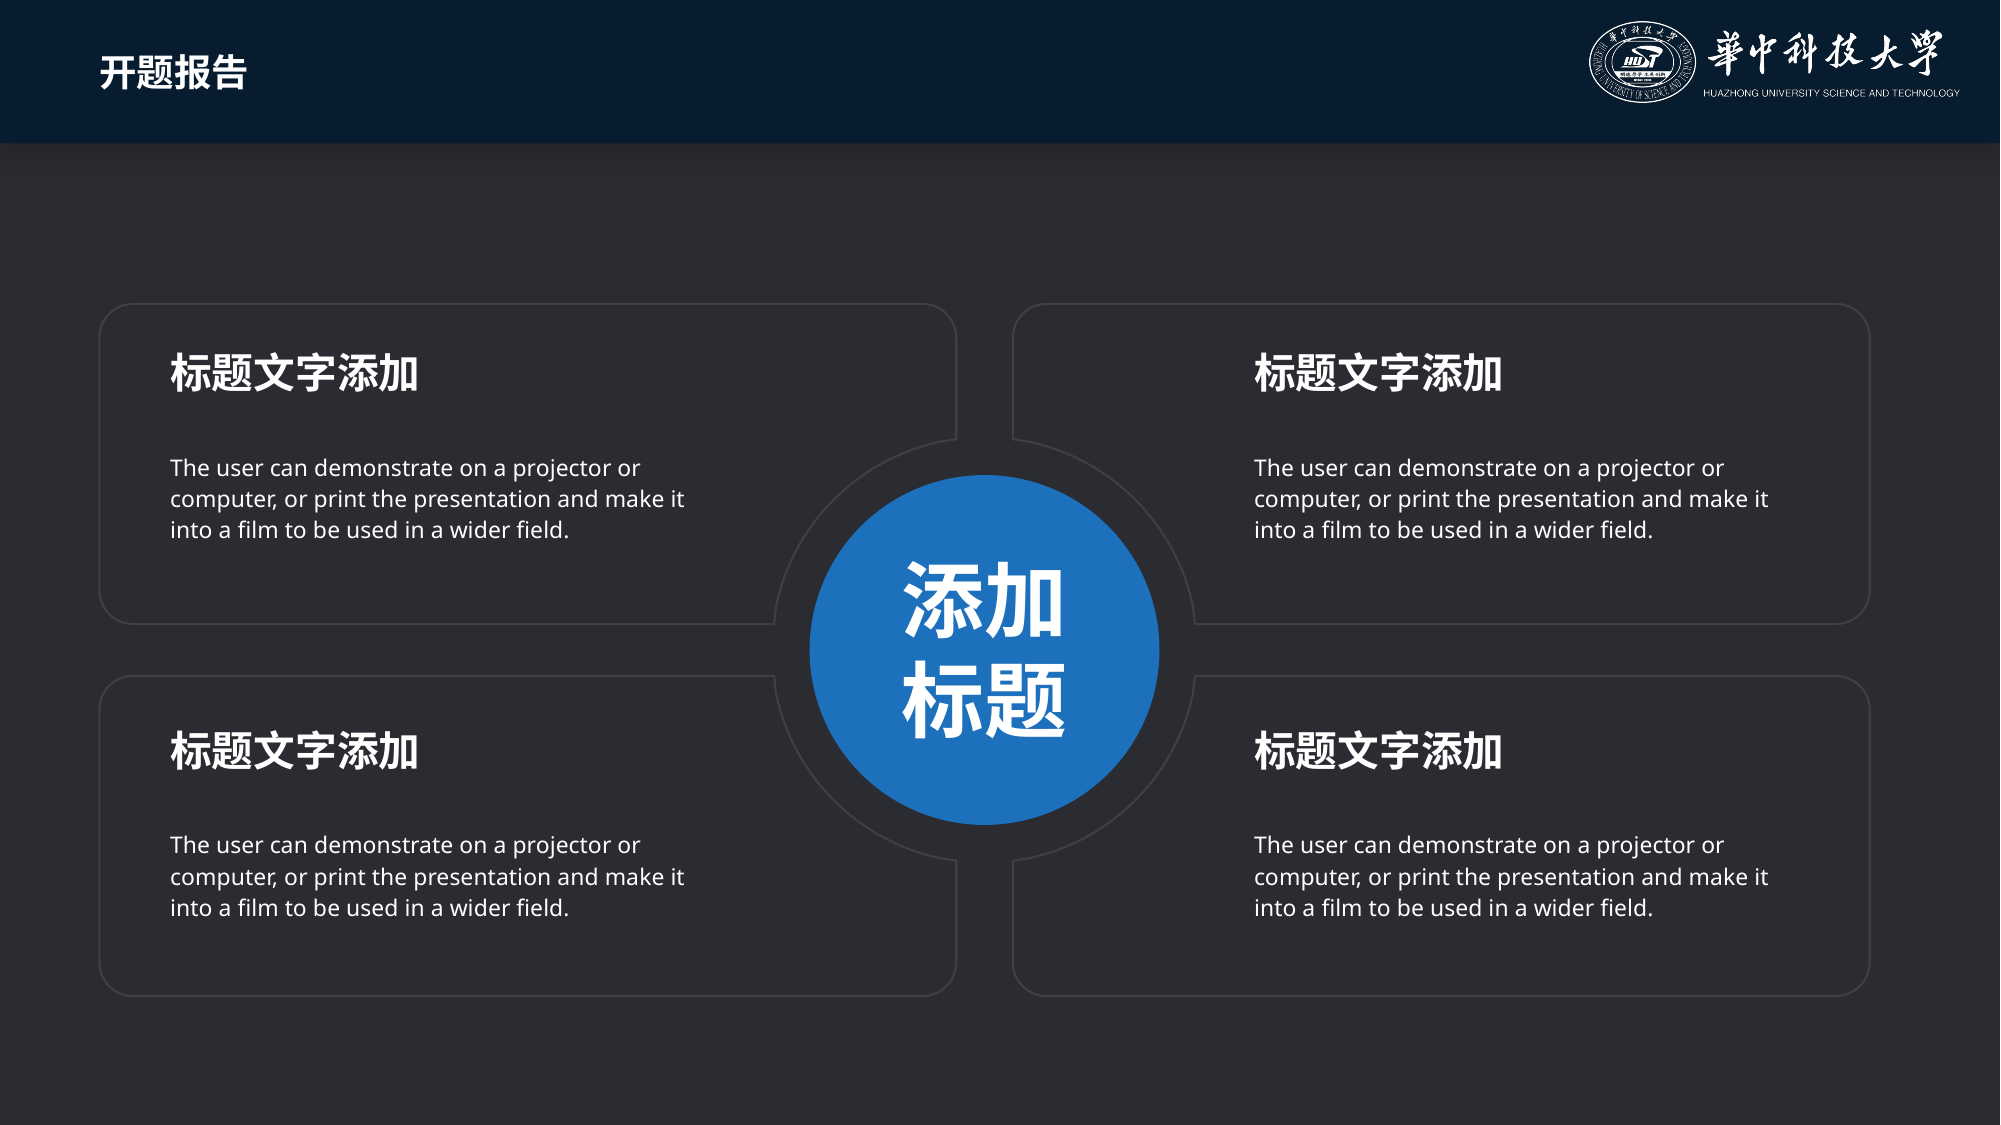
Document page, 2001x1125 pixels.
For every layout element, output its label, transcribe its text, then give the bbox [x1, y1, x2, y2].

text_box [98, 674, 958, 998]
text_box [0, 0, 2000, 144]
text_box [808, 474, 1161, 826]
text_box 开题报告 [84, 41, 265, 102]
text_box [1011, 674, 1871, 998]
text_box 添加 标题 [889, 548, 1080, 748]
text_box The user can demonstrate on a projector or computer, or print the presentation and make it into a film to be used in a wider field. [170, 449, 714, 544]
text_box 标题文字添加 [170, 724, 476, 775]
text_box The user can demonstrate on a projector or computer, or print the presentation and make it into a film to be used in a wider field. [1254, 827, 1798, 922]
text_box 标题文字添加 [1254, 724, 1560, 775]
text_box 标题文字添加 [1254, 346, 1560, 397]
text_box [1011, 302, 1871, 626]
text_box The user can demonstrate on a projector or computer, or print the presentation and make it into a film to be used in a wider field. [1254, 449, 1798, 544]
text_box 标题文字添加 [170, 346, 476, 397]
text_box [98, 302, 958, 626]
text_box The user can demonstrate on a projector or computer, or print the presentation and make it into a film to be used in a wider field. [170, 827, 714, 922]
picture [1589, 21, 1960, 104]
